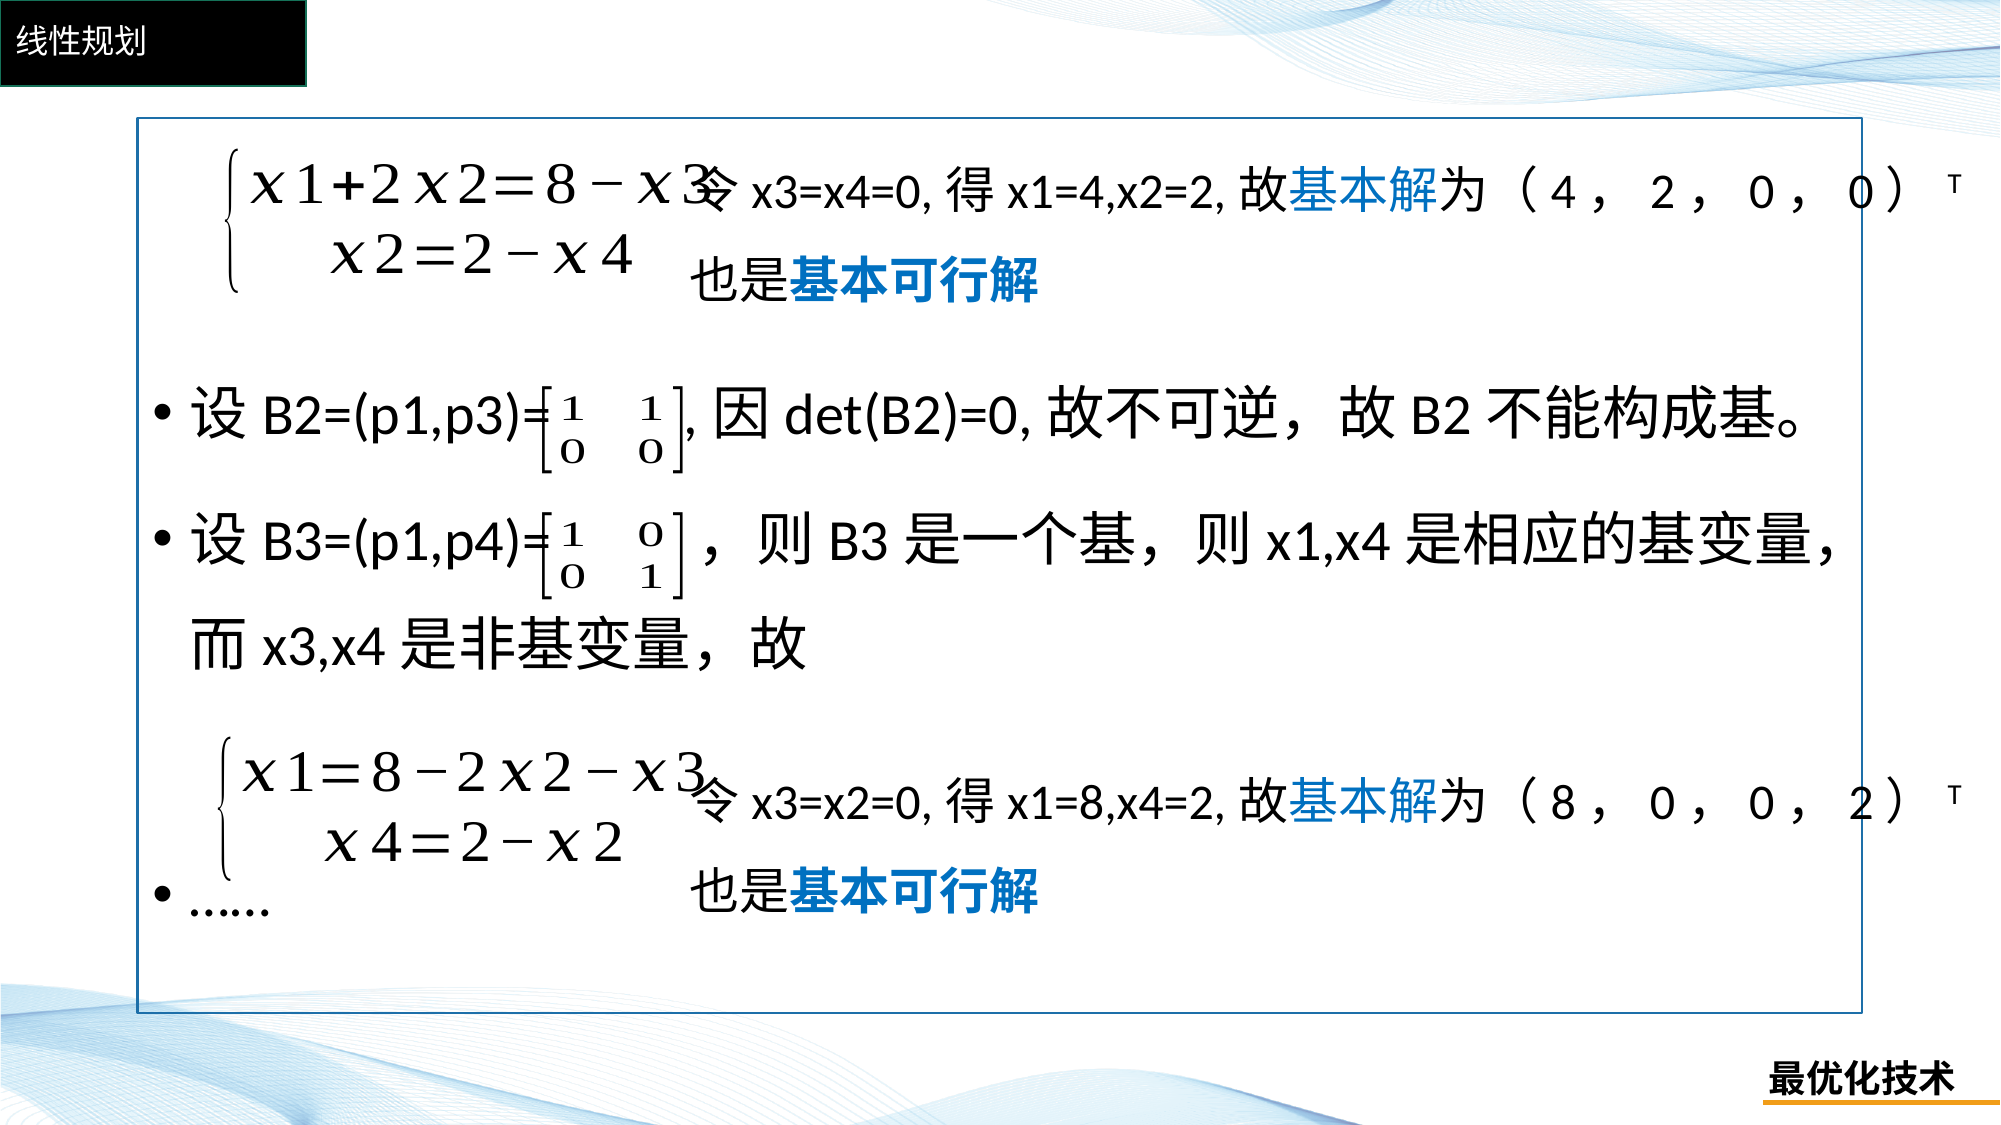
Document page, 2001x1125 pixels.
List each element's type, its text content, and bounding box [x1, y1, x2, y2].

title 线性规划 [0, 0, 1725, 86]
picture [885, 1, 1999, 148]
text_box 令x3=x2=0,得x1=8,x4=2,故基本解为（8，0，0，2）T 也是基本可行解 [674, 732, 1977, 927]
picture [2, 977, 1590, 1125]
text_box 令x3=x4=0,得x1=4,x2=2,故基本解为（4，2，0，0）T 也是基本可行解 [674, 121, 1977, 317]
list 设B2=(p1,p3)= ,因det(B2)=0,故不可逆，故B2不能构成基。 设B3=(p1,p4)= ，则B3是一个基，则x1,x4是相应的基变量，而x3,x4是非基变量，故 …… [136, 117, 1863, 1014]
